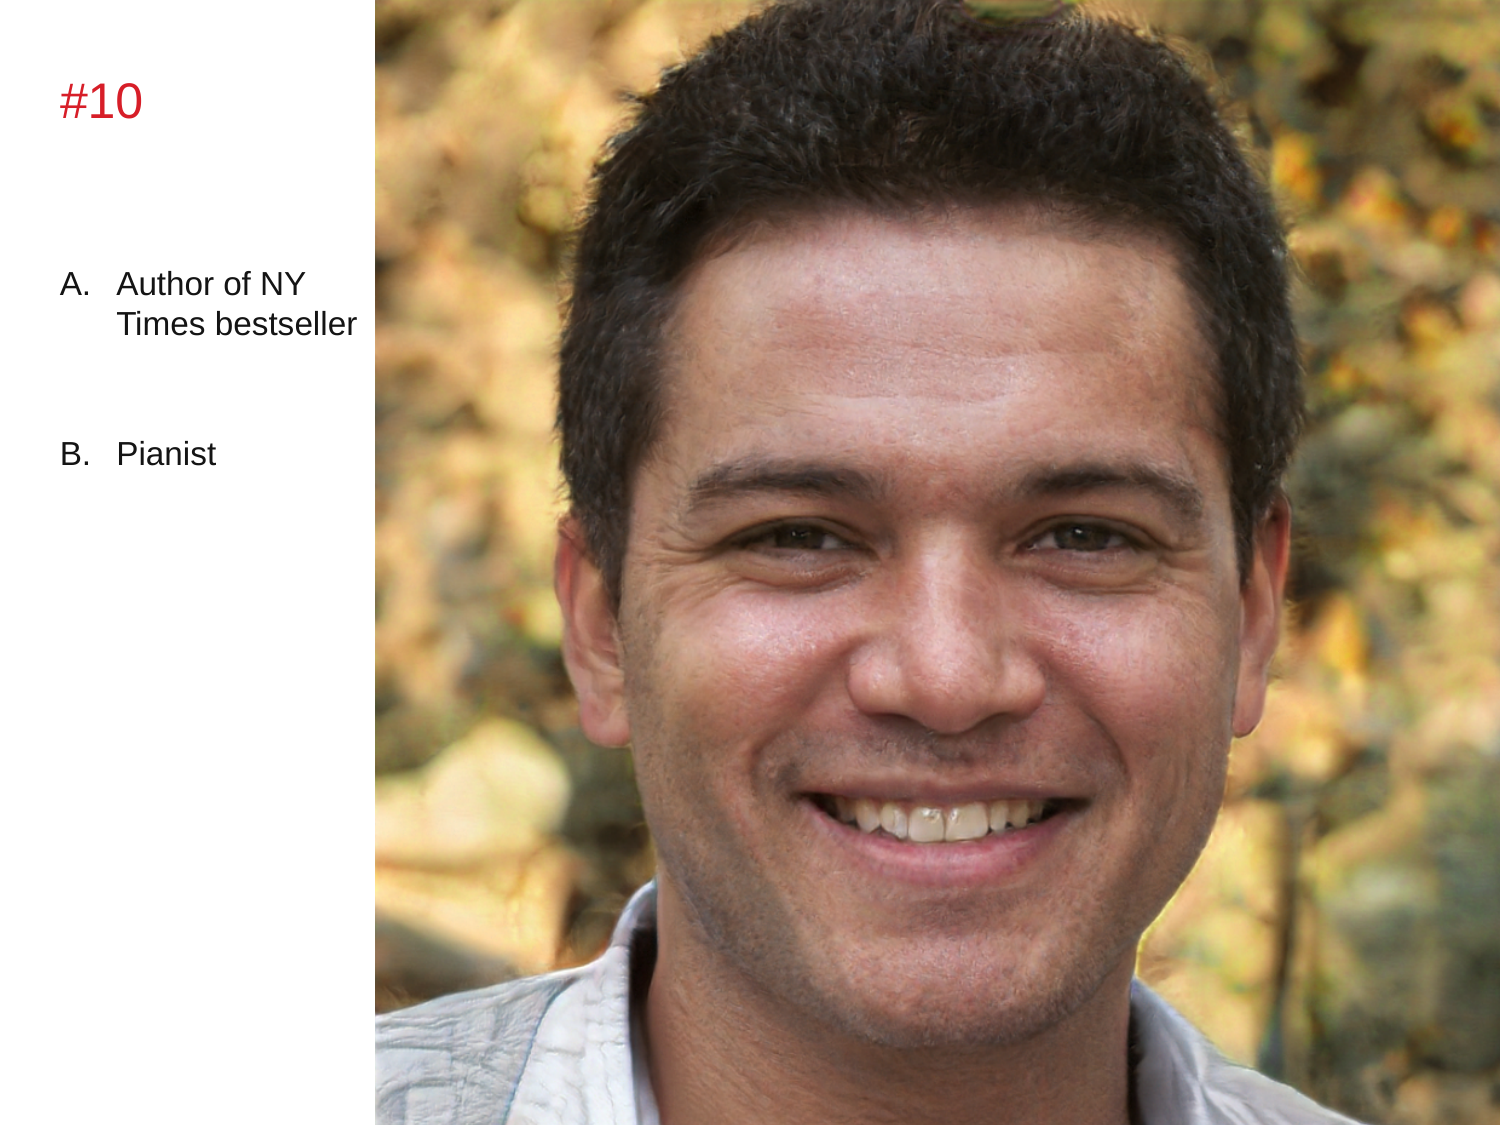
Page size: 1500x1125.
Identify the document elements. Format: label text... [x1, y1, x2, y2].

picture [374, 0, 1500, 1125]
title #10 [60, 75, 374, 240]
list Author of NY Times bestseller Pianist [59, 262, 374, 1012]
